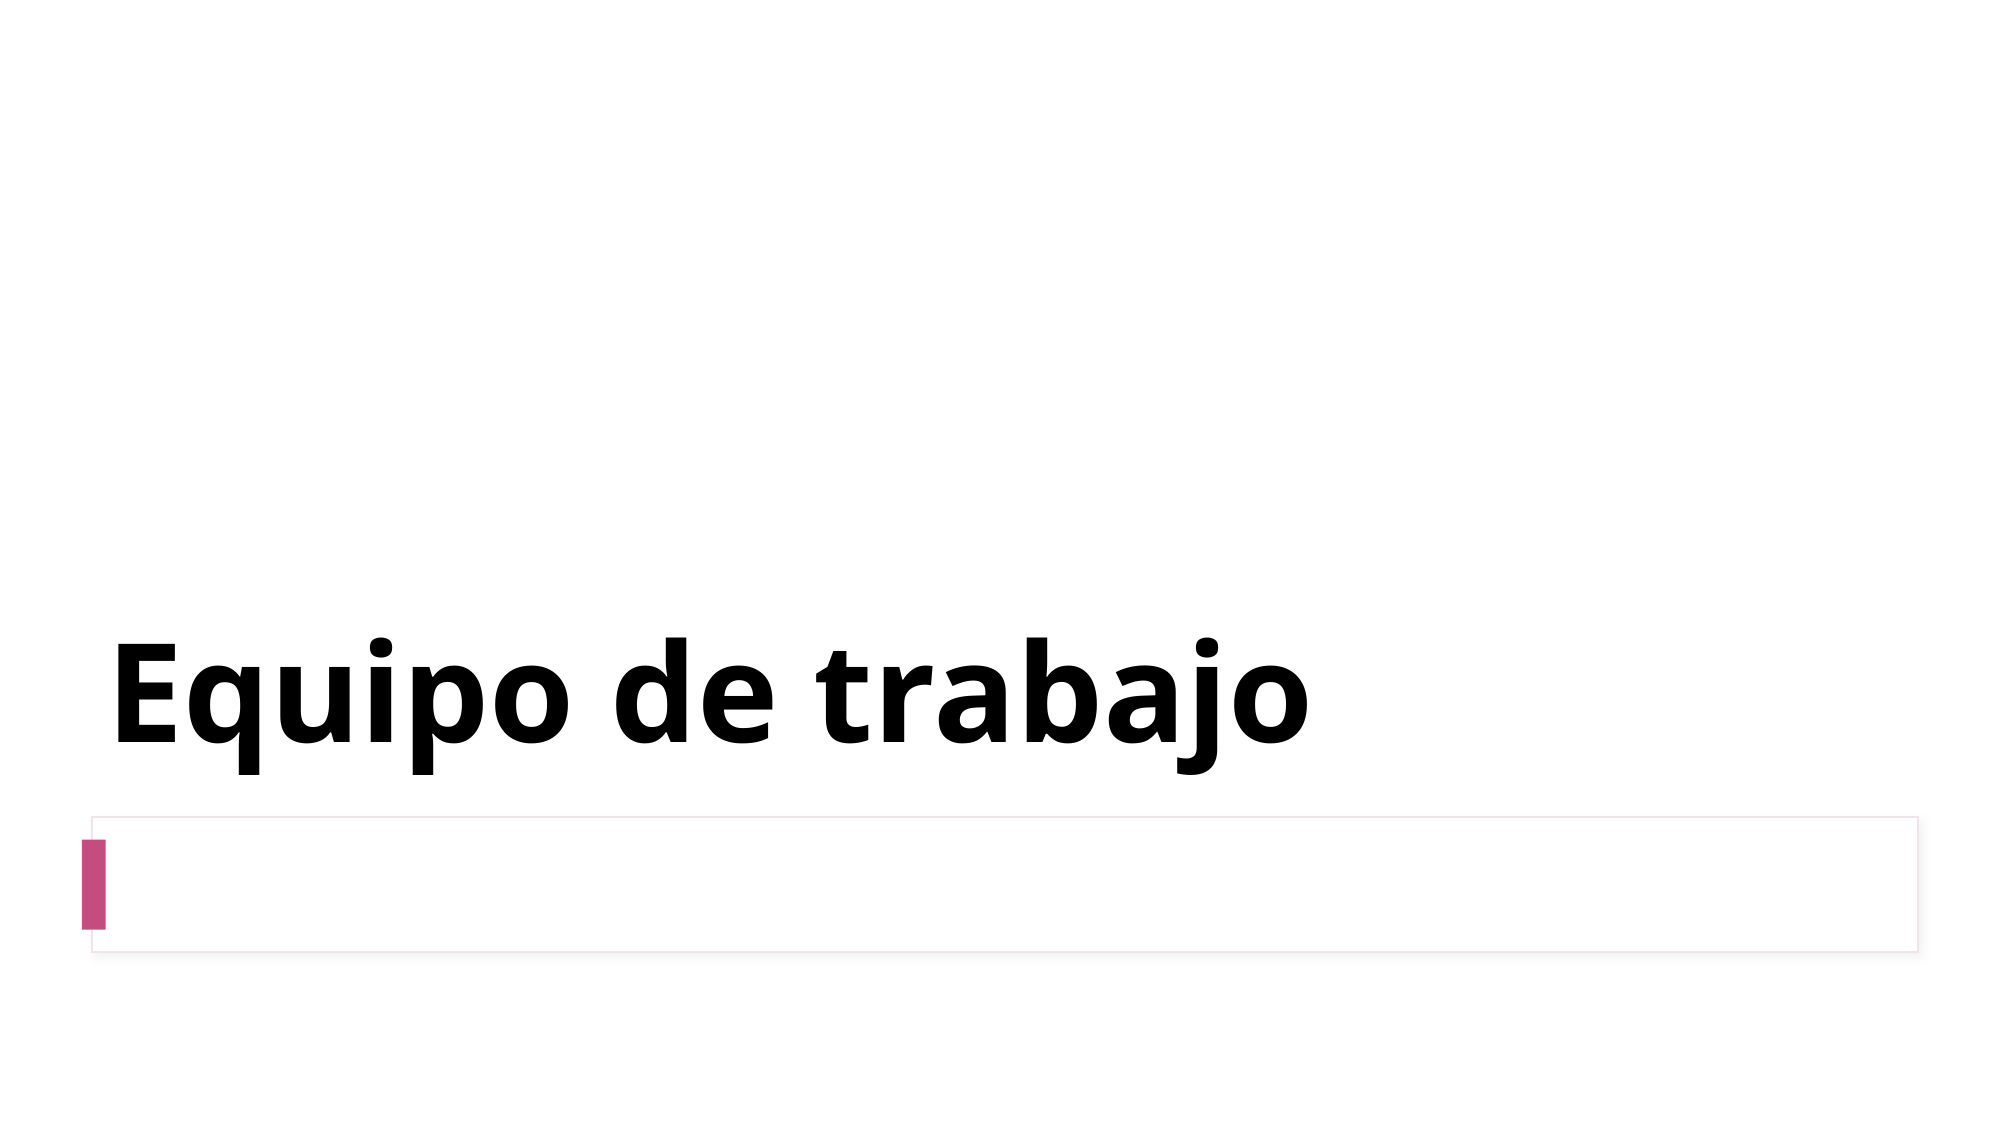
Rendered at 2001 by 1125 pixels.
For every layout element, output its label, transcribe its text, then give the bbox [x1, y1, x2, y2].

title Equipo de trabajo [91, 104, 1878, 780]
